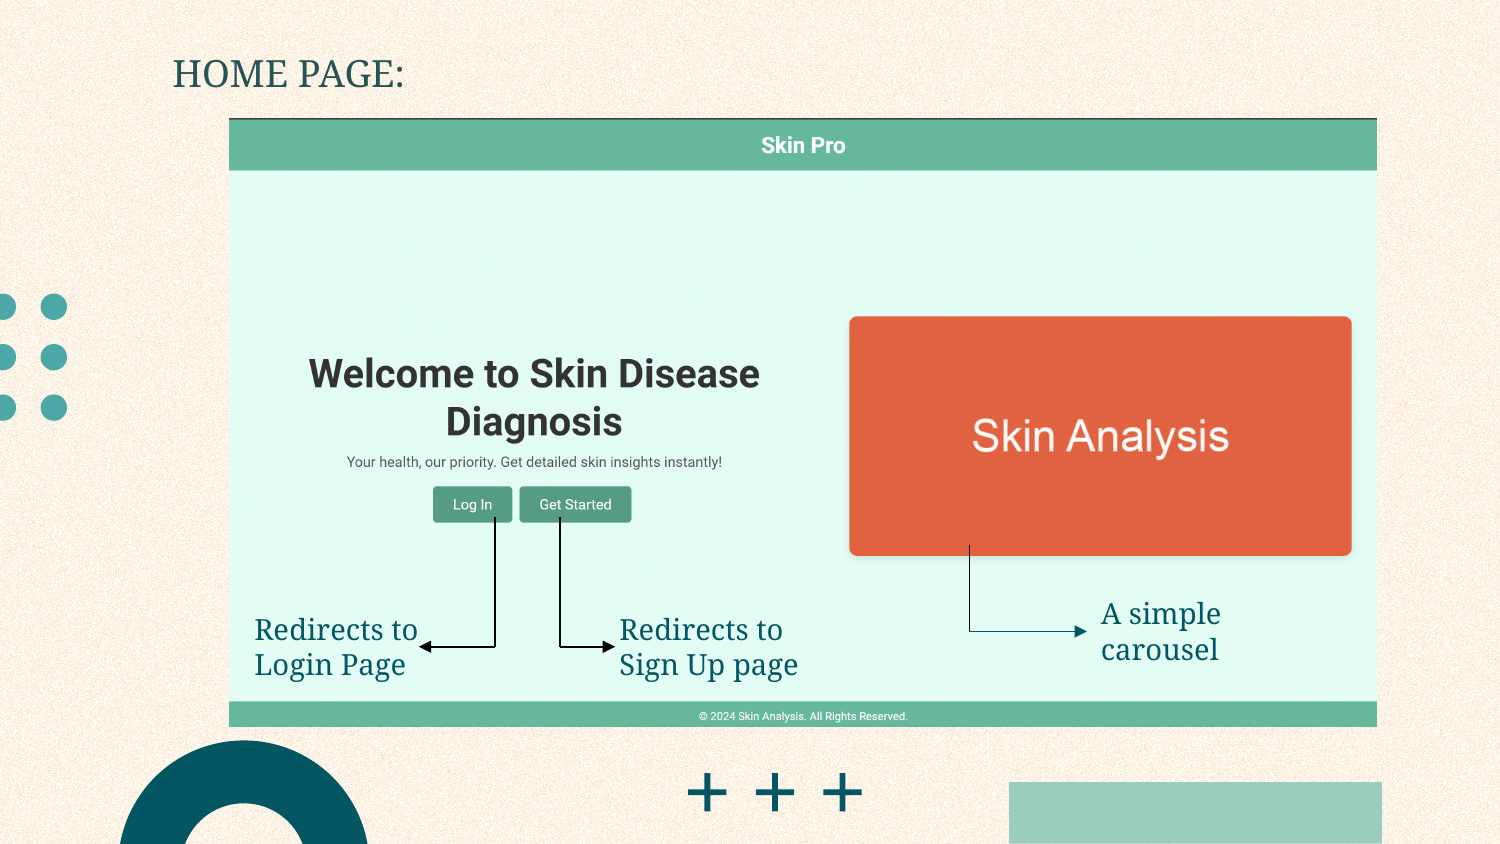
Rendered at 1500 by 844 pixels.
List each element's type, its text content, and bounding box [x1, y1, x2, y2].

picture [0, 0, 1500, 844]
picture [186, 804, 302, 844]
text_box HOME PAGE: [157, 42, 632, 103]
